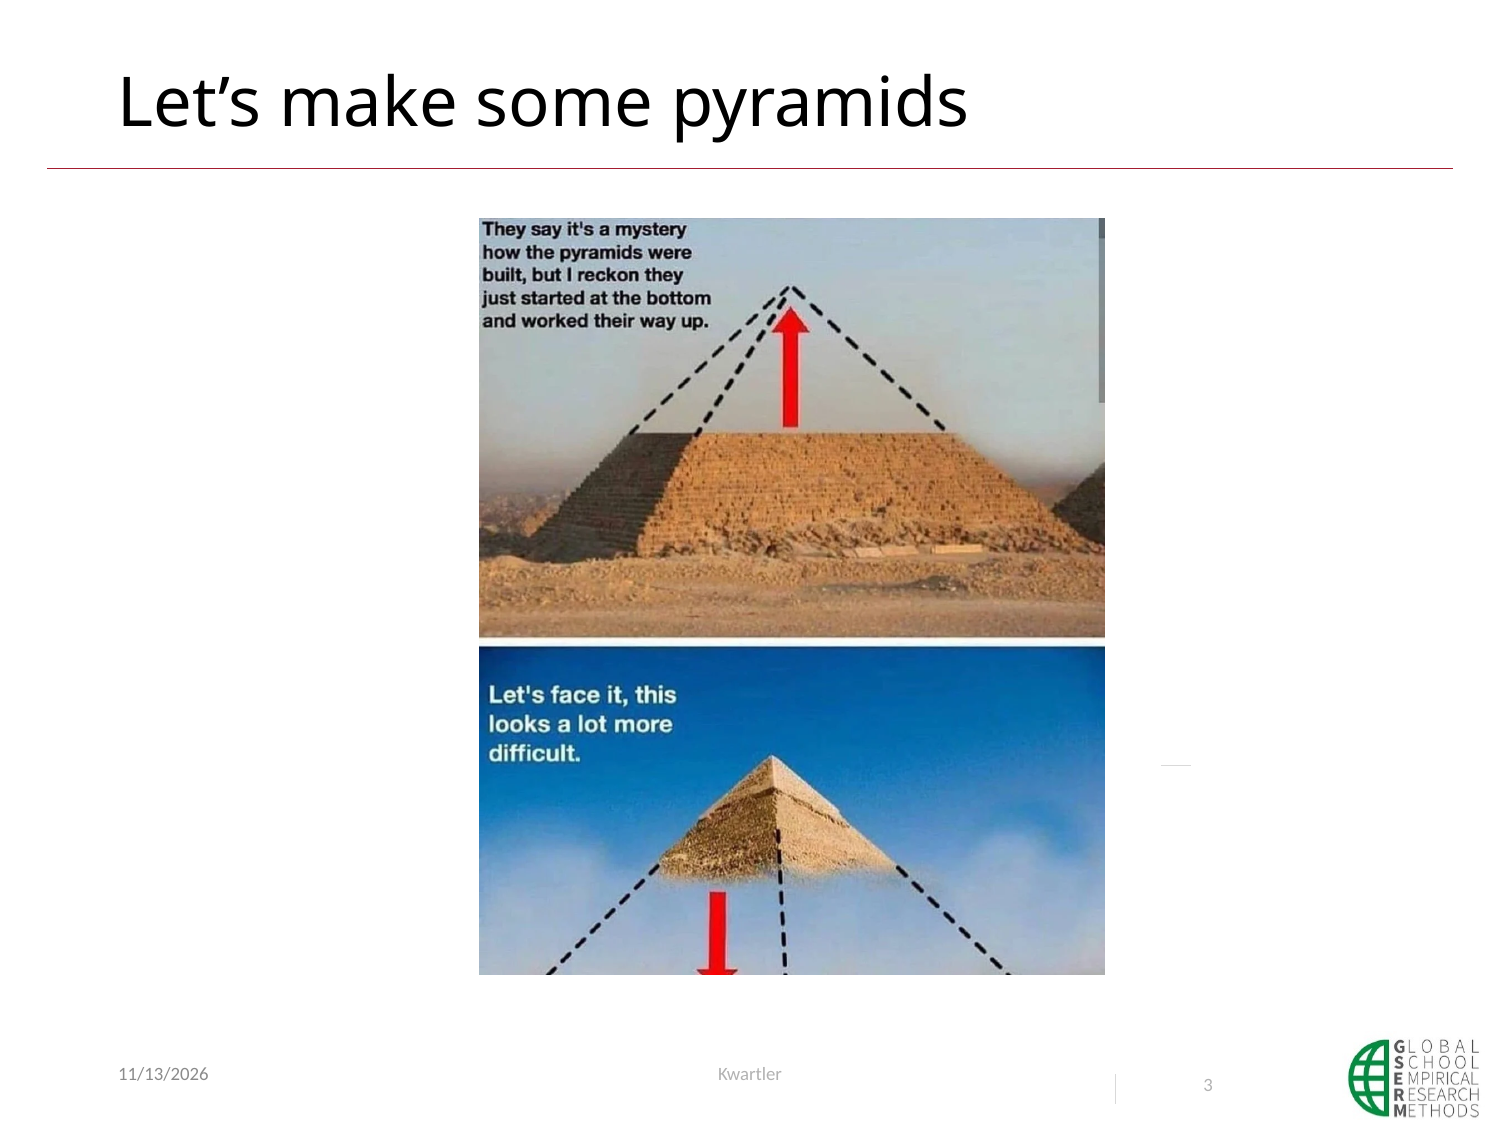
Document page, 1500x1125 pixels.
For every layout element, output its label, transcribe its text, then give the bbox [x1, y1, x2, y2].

title Let’s make some pyramids [103, 59, 1397, 157]
picture [1342, 1031, 1500, 1120]
footer Kwartler [496, 1042, 1004, 1103]
picture [479, 218, 1105, 975]
slide_number 3 [1188, 1042, 1330, 1103]
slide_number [103, 1042, 441, 1103]
